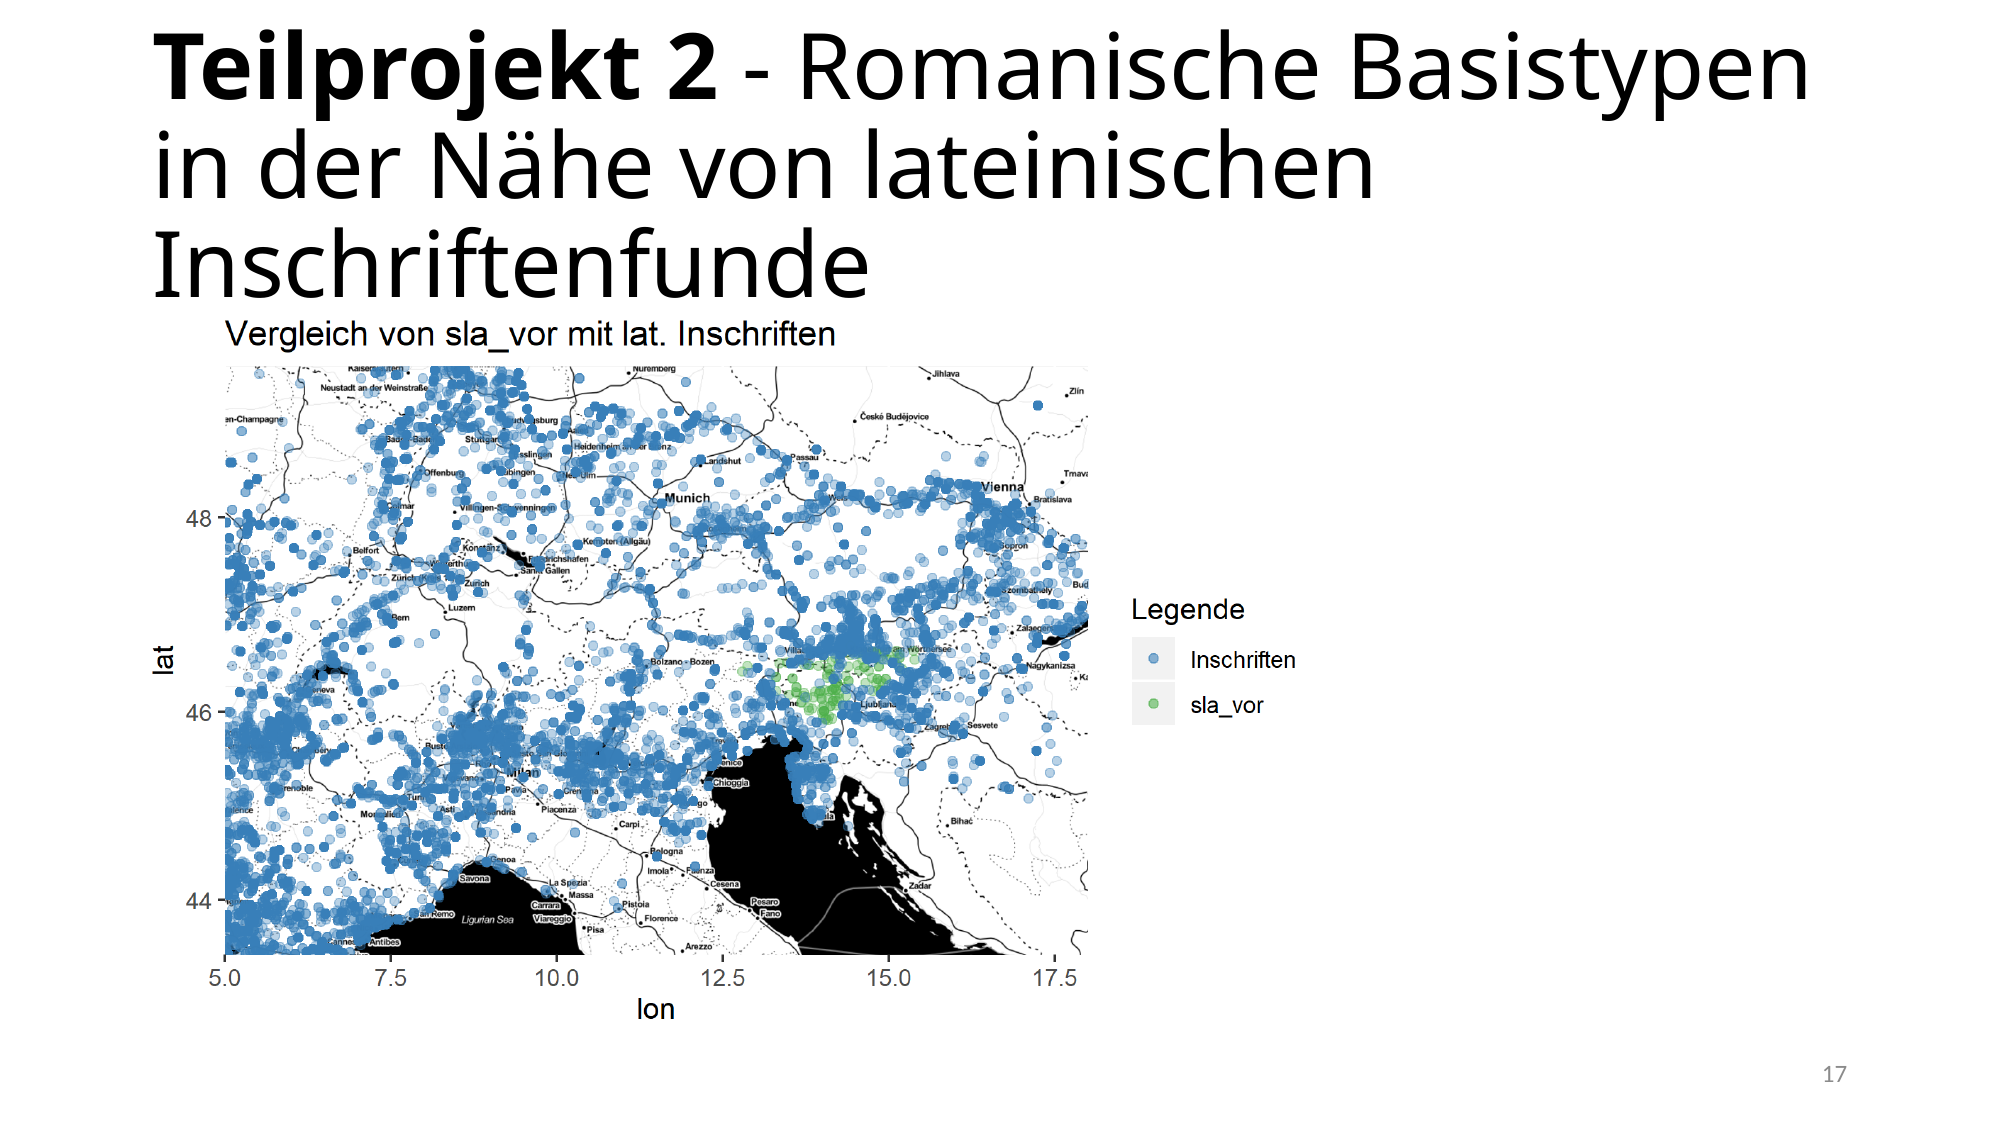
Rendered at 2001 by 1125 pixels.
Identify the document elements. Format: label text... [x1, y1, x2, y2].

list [137, 300, 1325, 1043]
title Teilprojekt 2 - Romanische Basistypen in der Nähe von lateinischen Inschriftenfunde [137, 59, 1863, 278]
slide_number 17 [1412, 1042, 1863, 1103]
